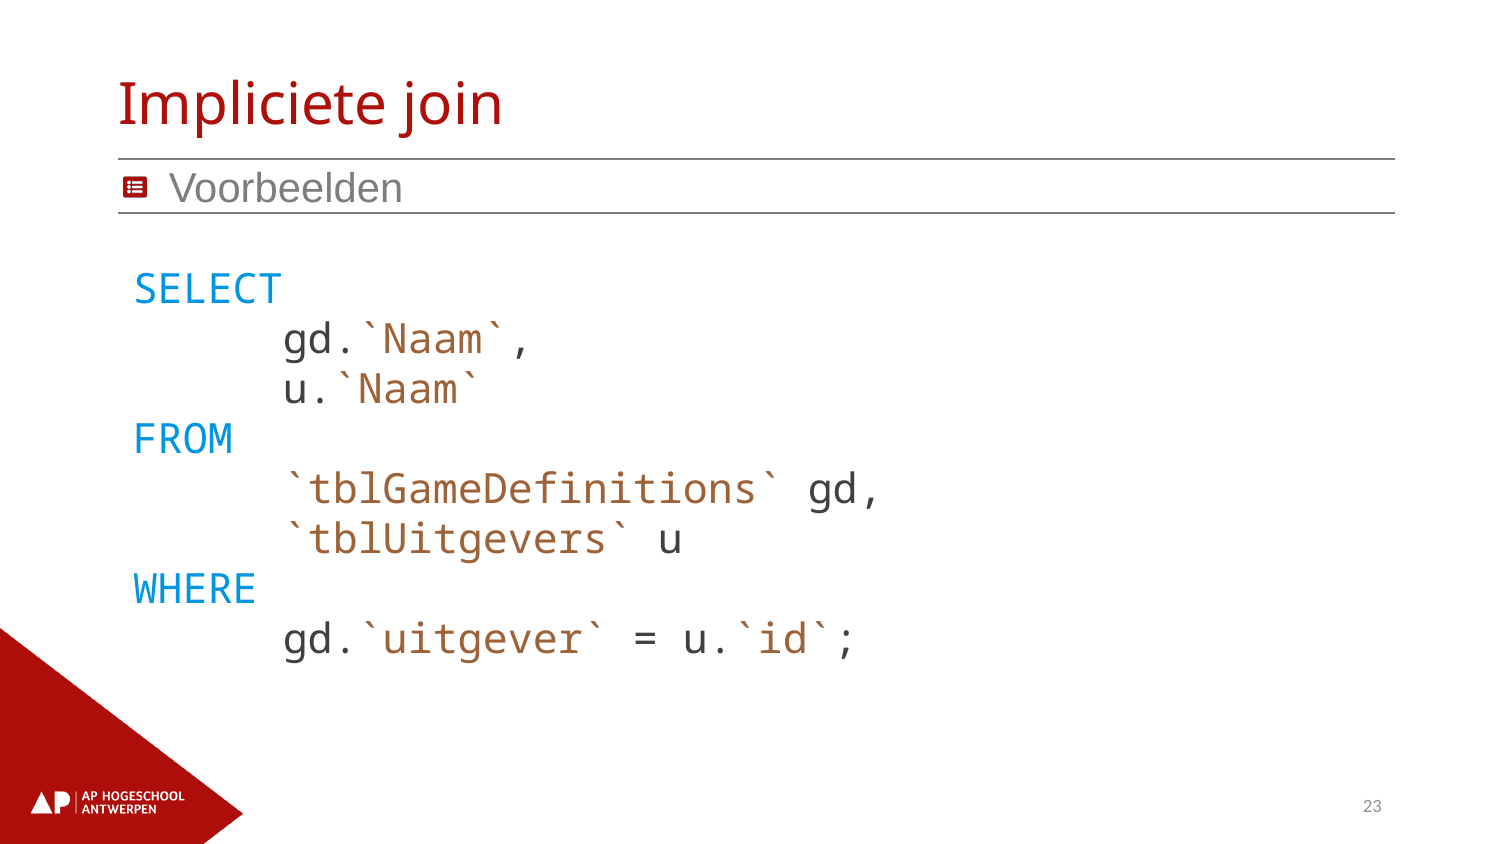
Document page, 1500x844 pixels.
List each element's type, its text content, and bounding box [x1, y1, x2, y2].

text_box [118, 153, 1429, 220]
slide_number 23 [1263, 782, 1397, 827]
picture [0, 623, 246, 844]
text_box SELECT gd.`Naam`, u.`Naam` FROM `tblGameDefinitions` gd, `tblUitgevers` u WHERE gd.`uitgever` = u.`id`; [118, 254, 1396, 670]
title Impliciete join [103, 66, 1397, 141]
